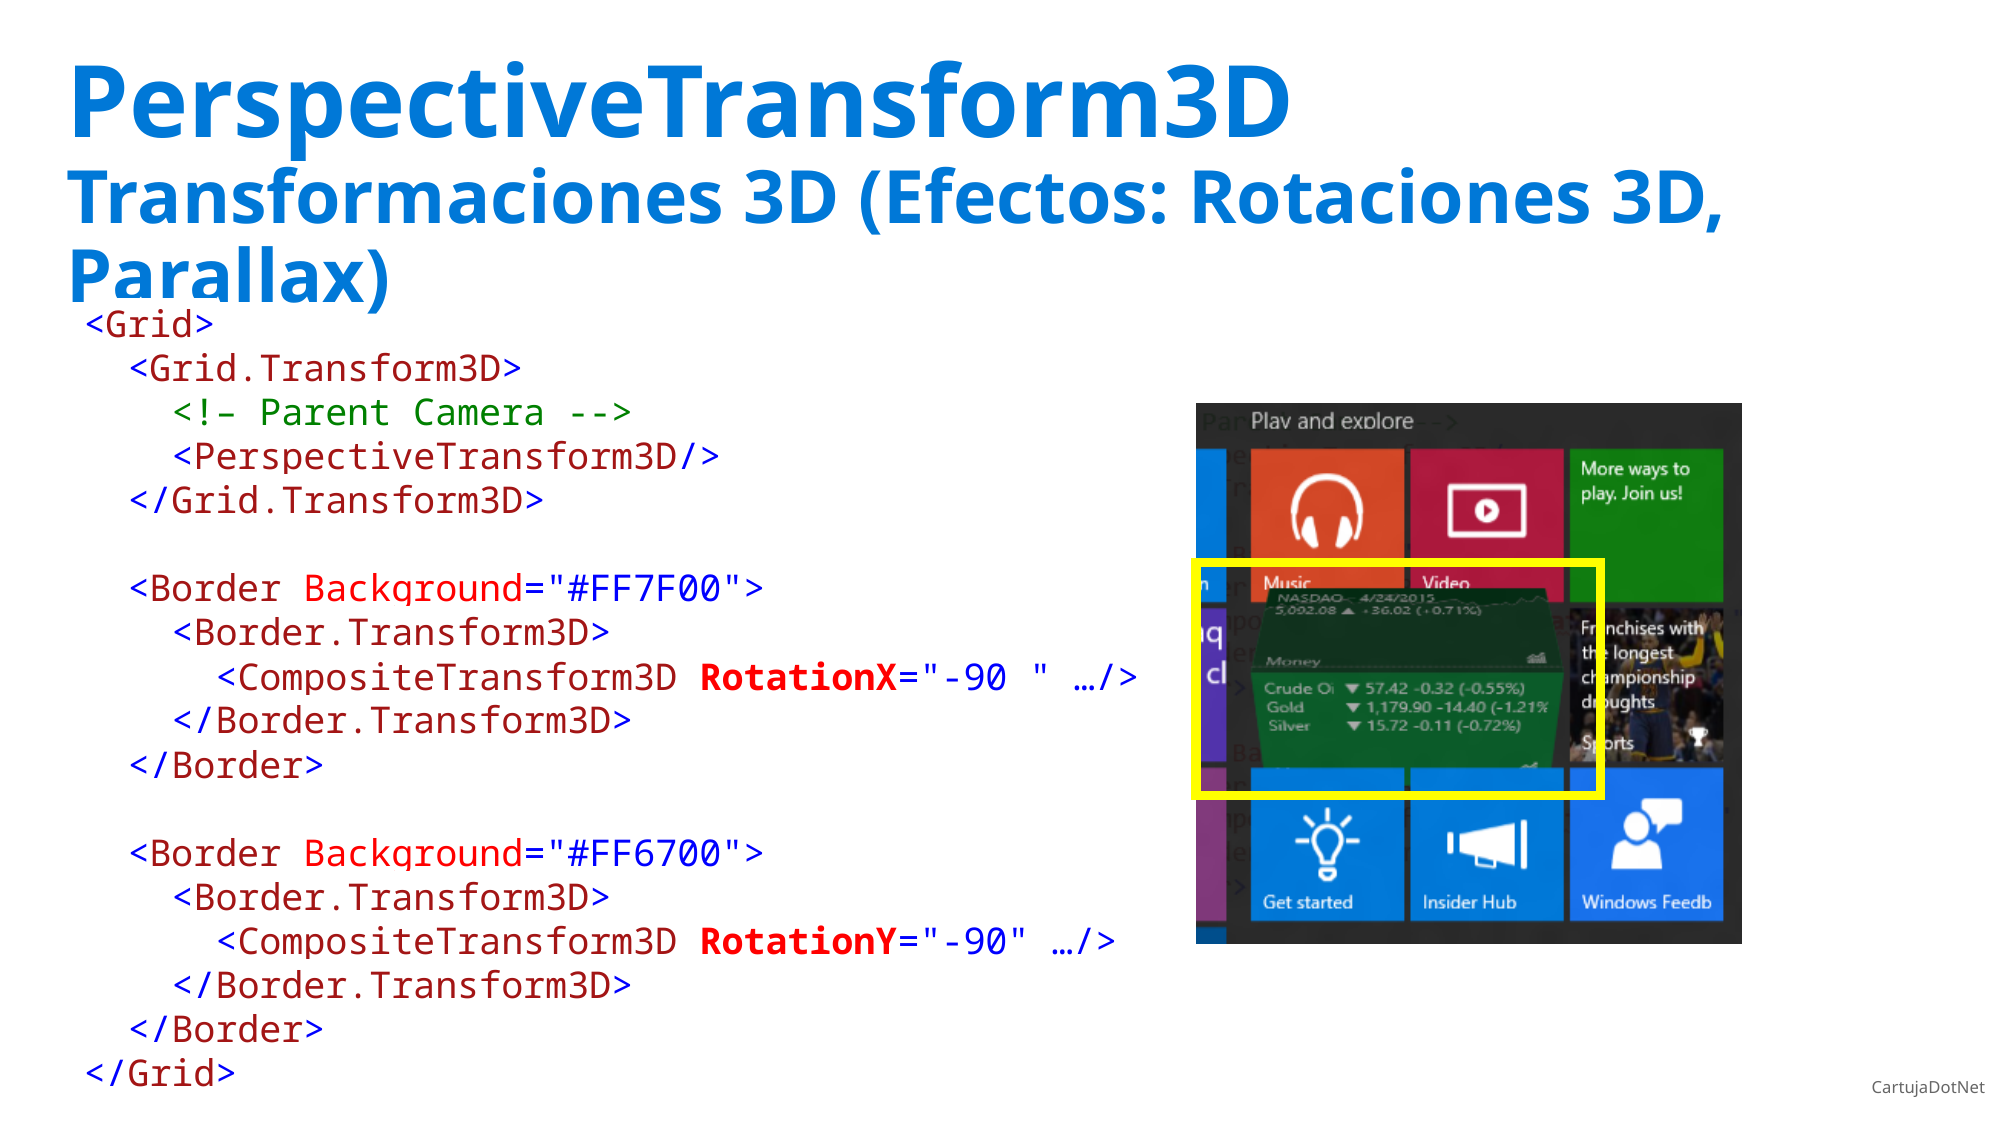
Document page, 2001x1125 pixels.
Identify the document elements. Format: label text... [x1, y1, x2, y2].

picture [1195, 403, 1742, 944]
title PerspectiveTransform3D Transformaciones 3D (Efectos: Rotaciones 3D, Parallax) [44, 33, 1956, 195]
text_box <Grid> <Grid.Transform3D> <!– Parent Camera --> <PerspectiveTransform3D/> </Grid.Transform3D> <Border Background="#FF7F00"> <Border.Transform3D> <CompositeTransform3D RotationX="-90 " …/> </Border.Transform3D> </Border> <Border Background="#FF6700"> <Border.Transform3D> <CompositeTransform3D RotationY="-90" …/> </Border.Transform3D> </Border> </Grid> [68, 292, 1905, 1102]
